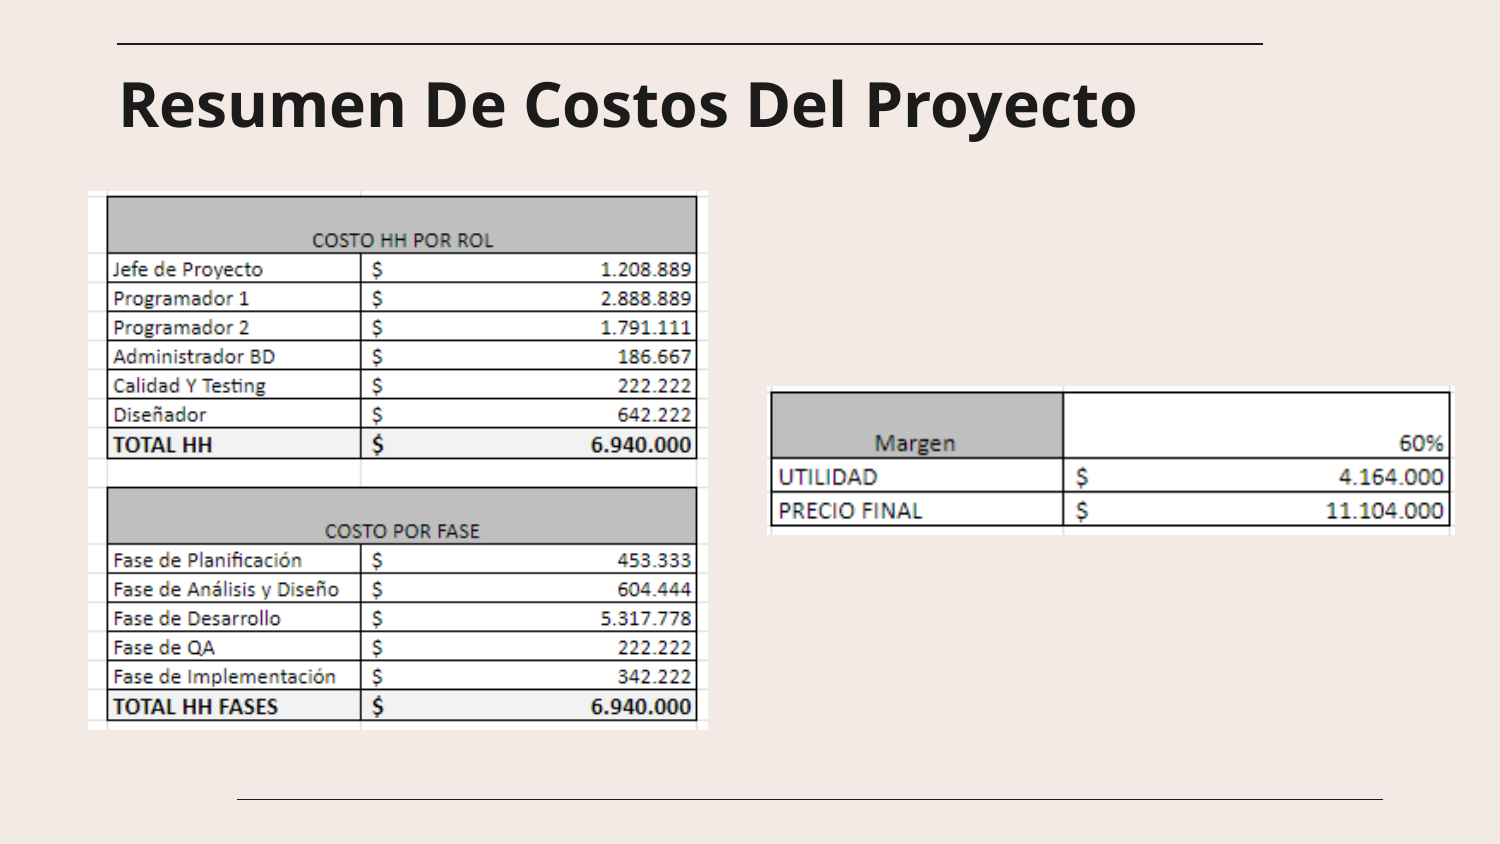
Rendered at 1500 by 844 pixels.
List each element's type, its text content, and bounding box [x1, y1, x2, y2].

picture [767, 386, 1455, 535]
title Resumen De Costos Del Proyecto [118, 64, 1382, 140]
picture [87, 190, 708, 730]
